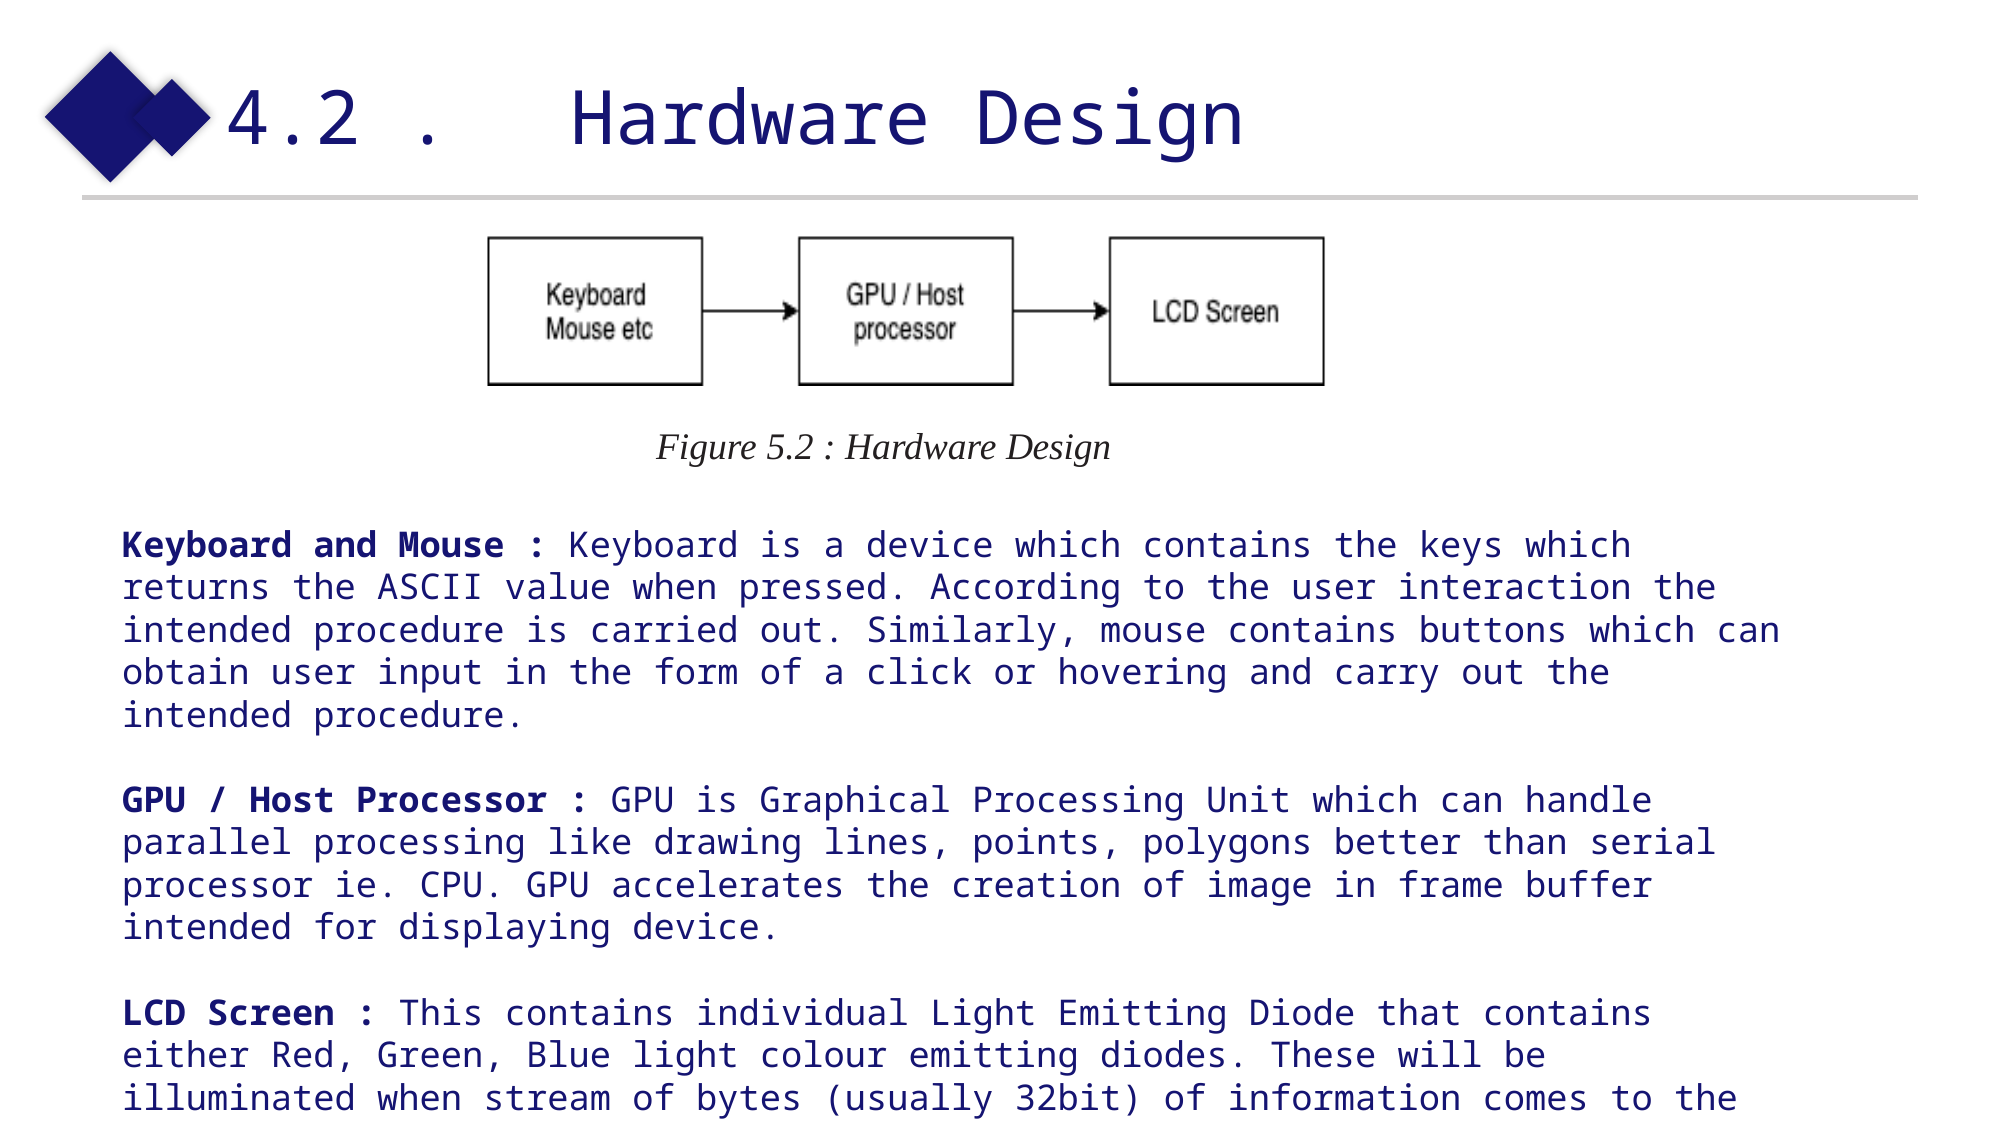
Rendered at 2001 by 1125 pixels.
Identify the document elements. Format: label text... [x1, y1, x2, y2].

text_box 4.2 . Hardware Design [210, 62, 1315, 168]
text_box Figure 5.2 : Hardware Design [969, 414, 1642, 475]
text_box [43, 49, 150, 184]
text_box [475, 351, 969, 505]
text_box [475, 521, 969, 675]
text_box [475, 678, 969, 832]
picture [486, 235, 1327, 386]
text_box Keyboard and Mouse : Keyboard is a device which contains the keys which returns the ASCII value when pressed. According to the user interaction the intended procedure is carried out. Similarly, mouse contains buttons which can obtain user input in the form of a click or hovering and carry out the intended procedure. GPU / Host Processor : GPU is Graphical Processing Unit which can handle parallel processing like drawing lines, points, polygons better than serial processor ie. CPU. GPU accelerates the creation of image in frame buffer intended for displaying device. LCD Screen : This contains individual Light Emitting Diode that contains either Red, Green, Blue light colour emitting diodes. These will be illuminated when stream of bytes (usually 32bit) of information comes to the display at 30 to 60 times per second. The diode emits light according to this information. [107, 514, 1809, 1125]
text_box [131, 77, 210, 158]
